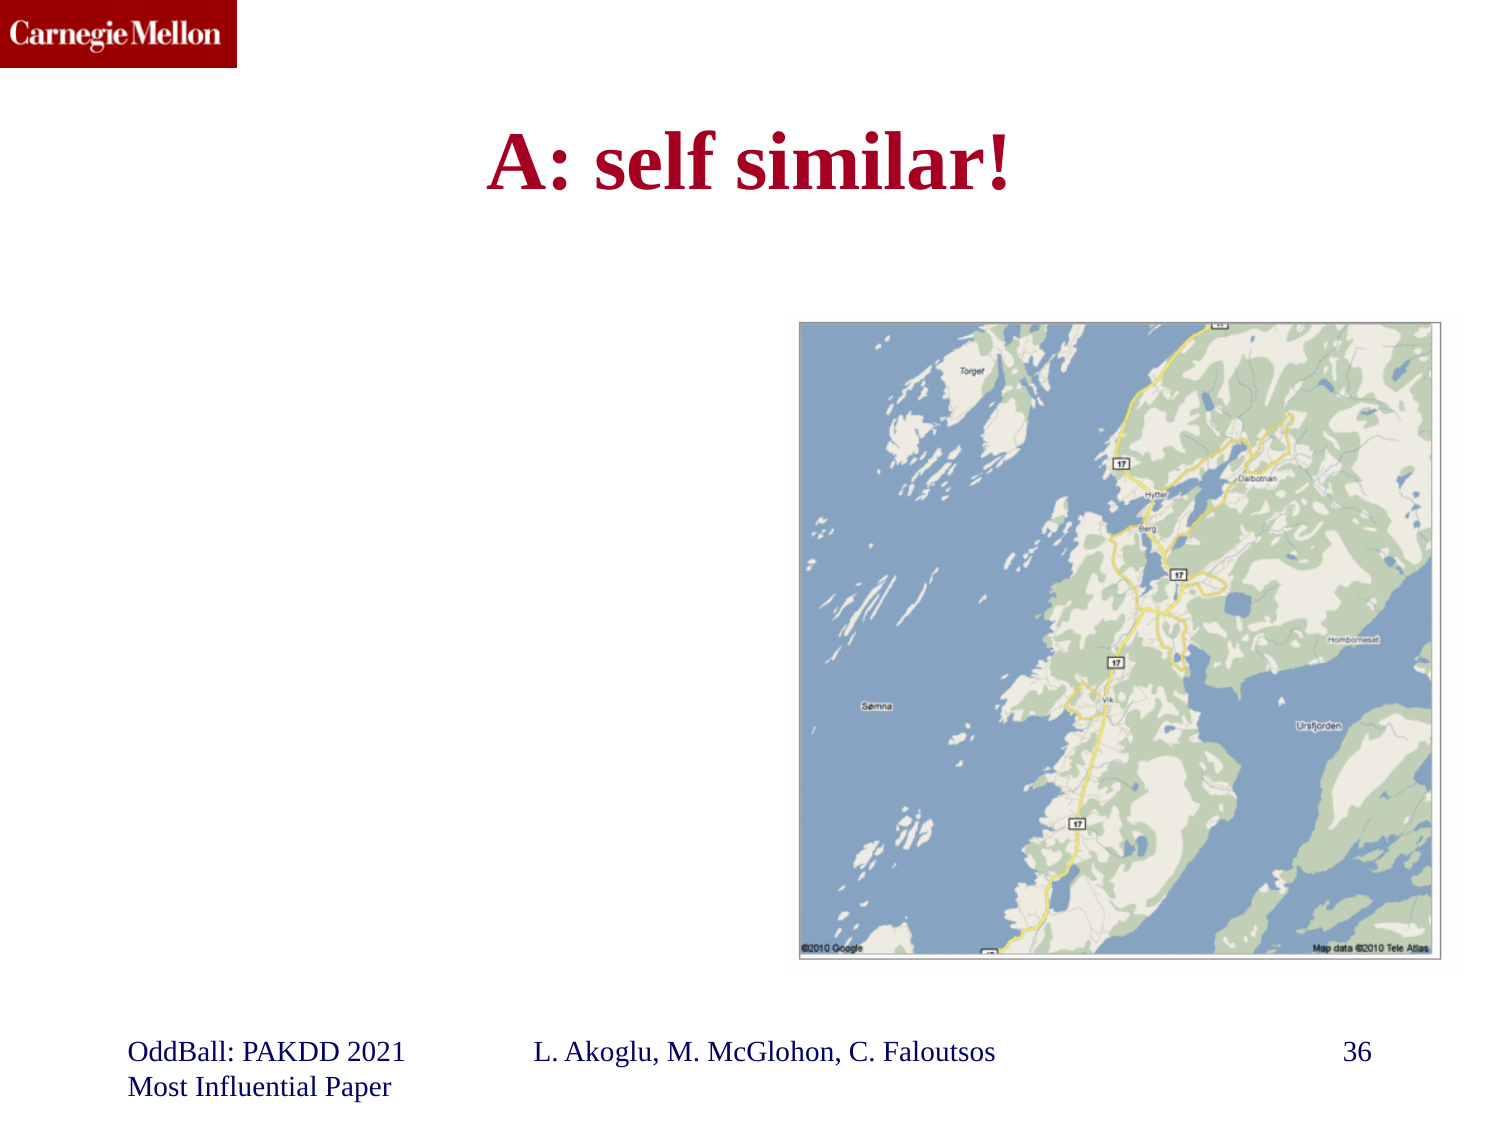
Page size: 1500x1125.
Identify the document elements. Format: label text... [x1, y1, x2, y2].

picture [0, 0, 237, 68]
slide_number 36 [1074, 1024, 1388, 1101]
title A: self similar! [112, 99, 1388, 213]
slide_number OddBall: PAKDD 2021 Most Influential Paper [112, 1024, 426, 1101]
footer L. Akoglu, M. McGlohon, C. Faloutsos [512, 1024, 1018, 1101]
picture [784, 312, 1459, 976]
